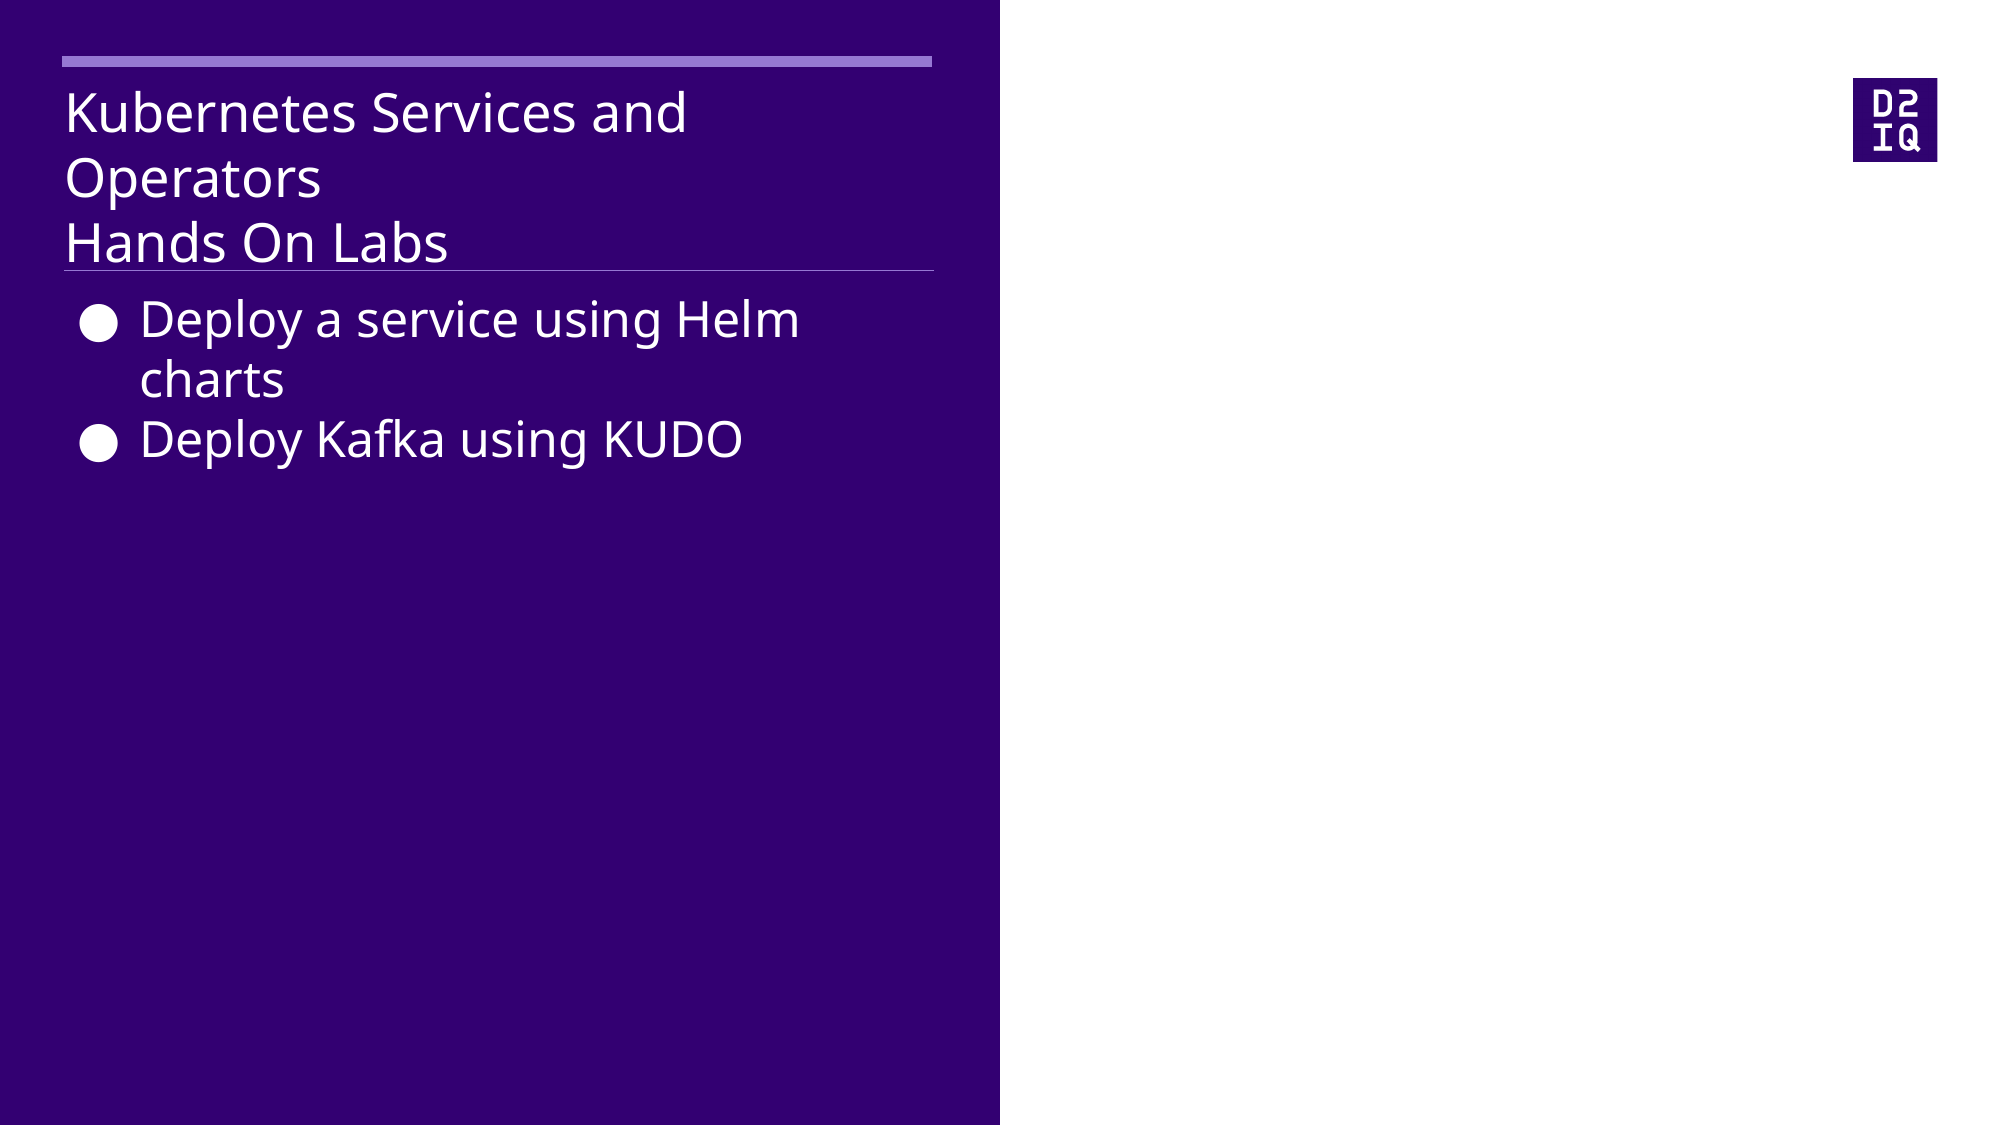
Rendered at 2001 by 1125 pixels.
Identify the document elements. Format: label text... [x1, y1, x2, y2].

picture [1853, 78, 1938, 162]
title Kubernetes Services and Operators Hands On Labs [64, 78, 935, 257]
list Deploy a service using Helm charts Deploy Kafka using KUDO [64, 287, 935, 1038]
